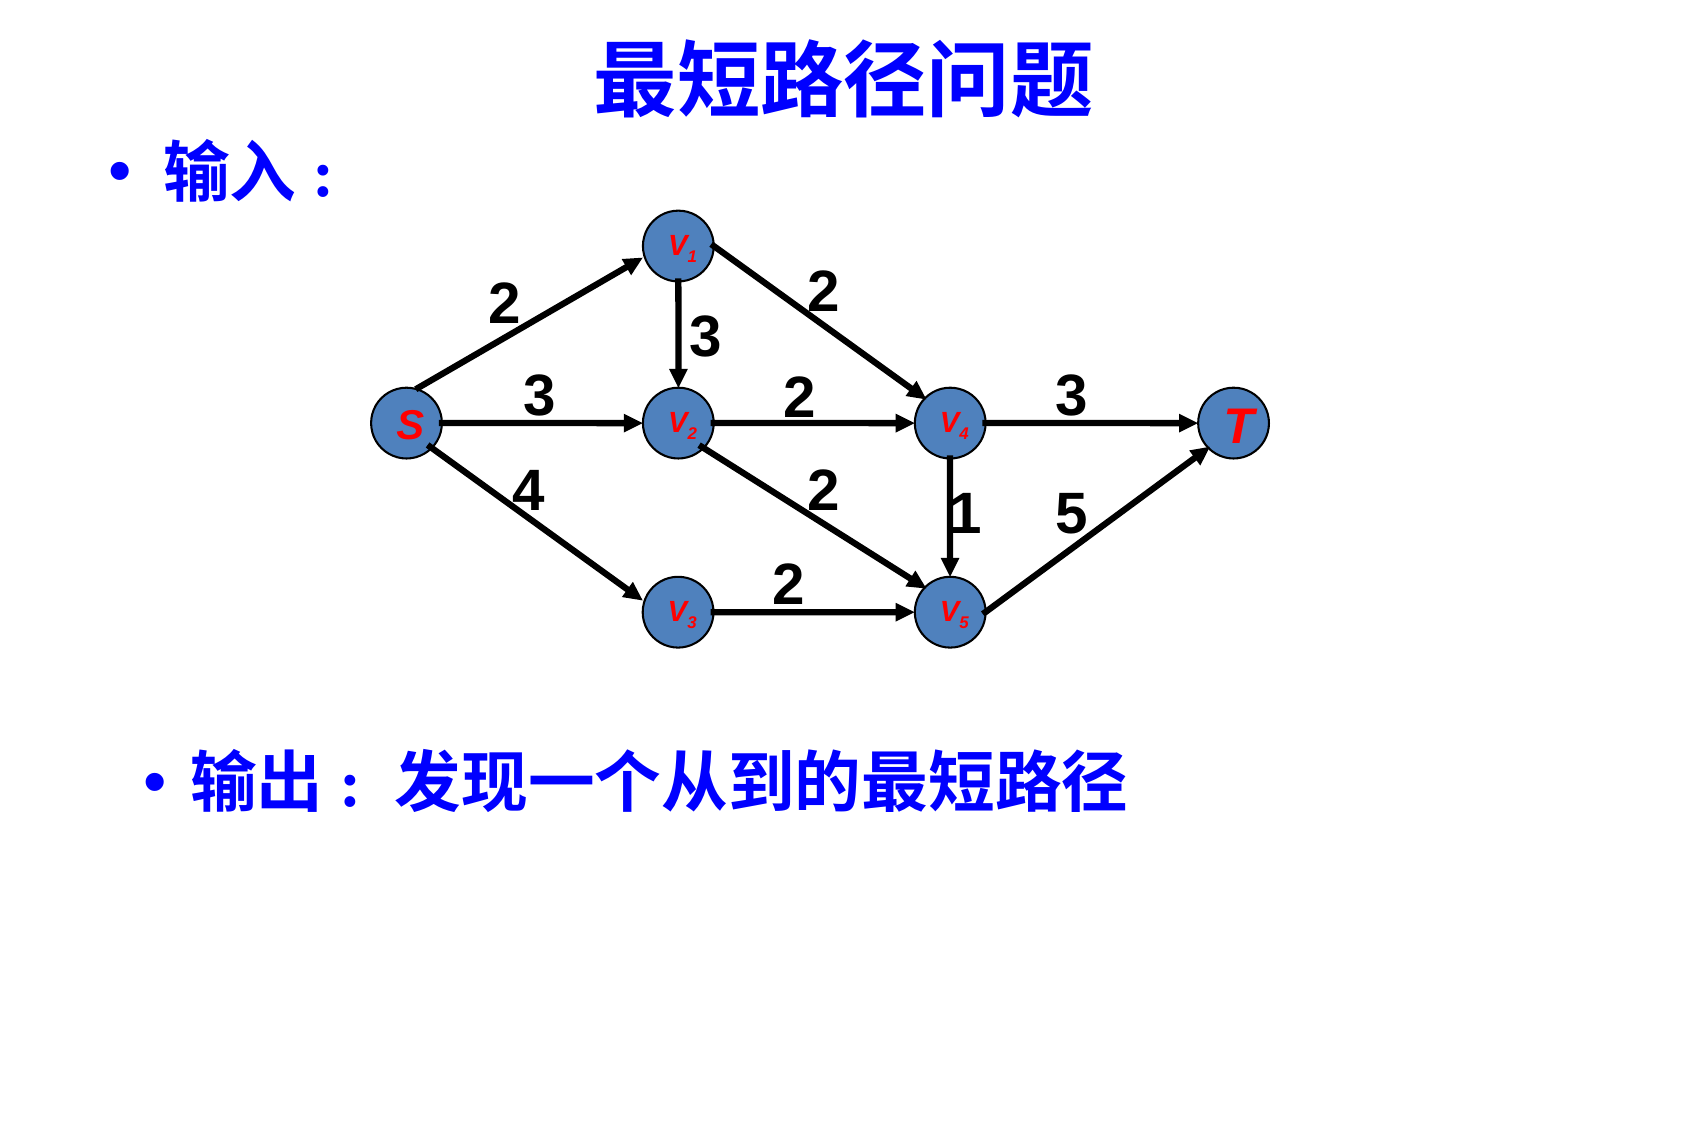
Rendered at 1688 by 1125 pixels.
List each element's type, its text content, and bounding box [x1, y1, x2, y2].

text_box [370, 210, 1270, 648]
list 最短路径问题 [0, 31, 1688, 142]
text_box 输入: [19, 131, 340, 290]
